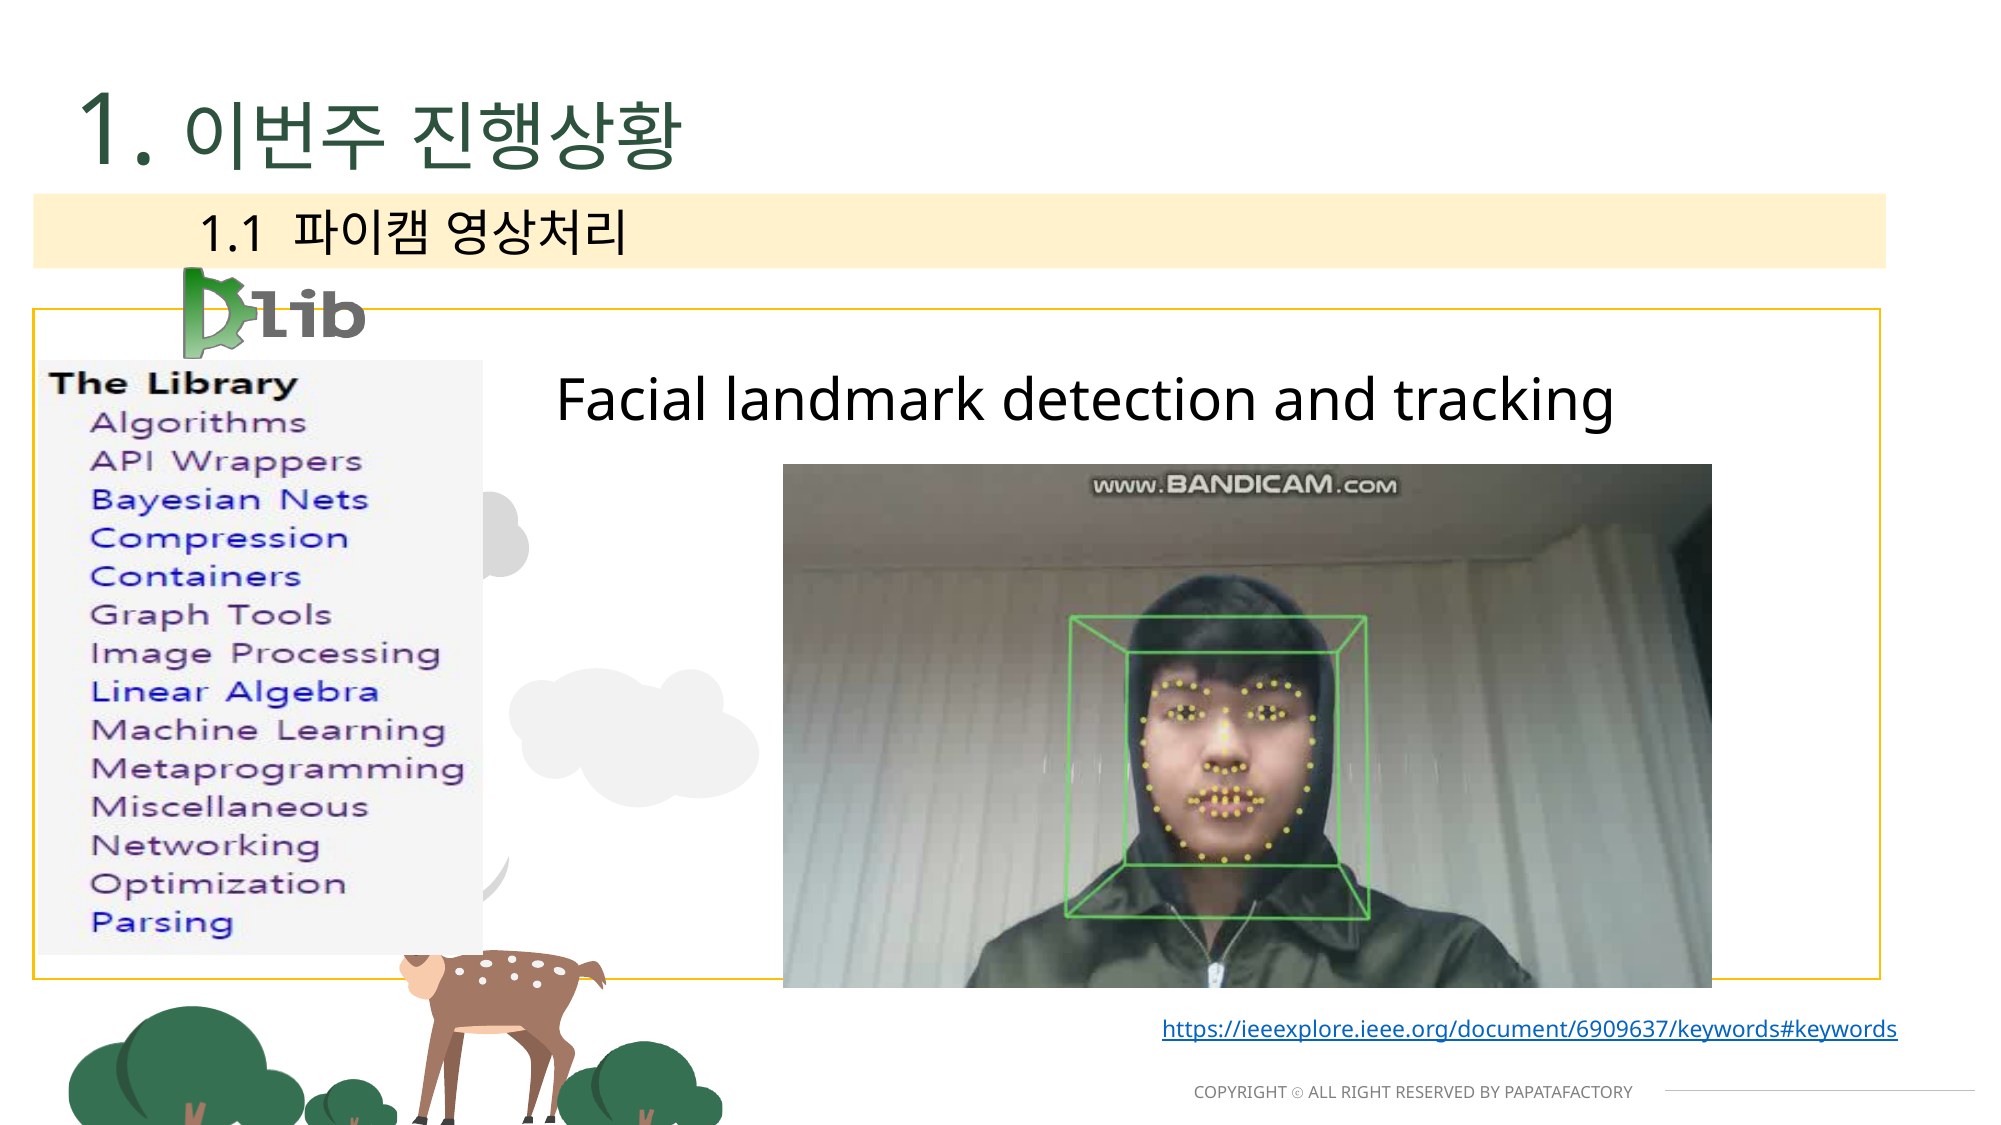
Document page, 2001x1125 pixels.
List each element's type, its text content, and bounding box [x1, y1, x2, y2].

text_box 1.1 파이캠 영상처리 [33, 193, 1886, 269]
text_box 1.이번주 진행상황 [58, 57, 809, 192]
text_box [1552, 989, 1588, 1125]
text_box https://ieeexplore.ieee.org/document/6909637/keywords#keywords [1147, 1006, 1552, 1053]
picture [183, 267, 365, 359]
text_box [782, 463, 1713, 989]
picture [38, 360, 483, 955]
text_box https://ieeexplore.ieee.org/document/6909637/keywords#keywords [1588, 1006, 1963, 1053]
text_box Facial landmark detection and tracking [32, 308, 1881, 980]
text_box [68, 466, 760, 1125]
